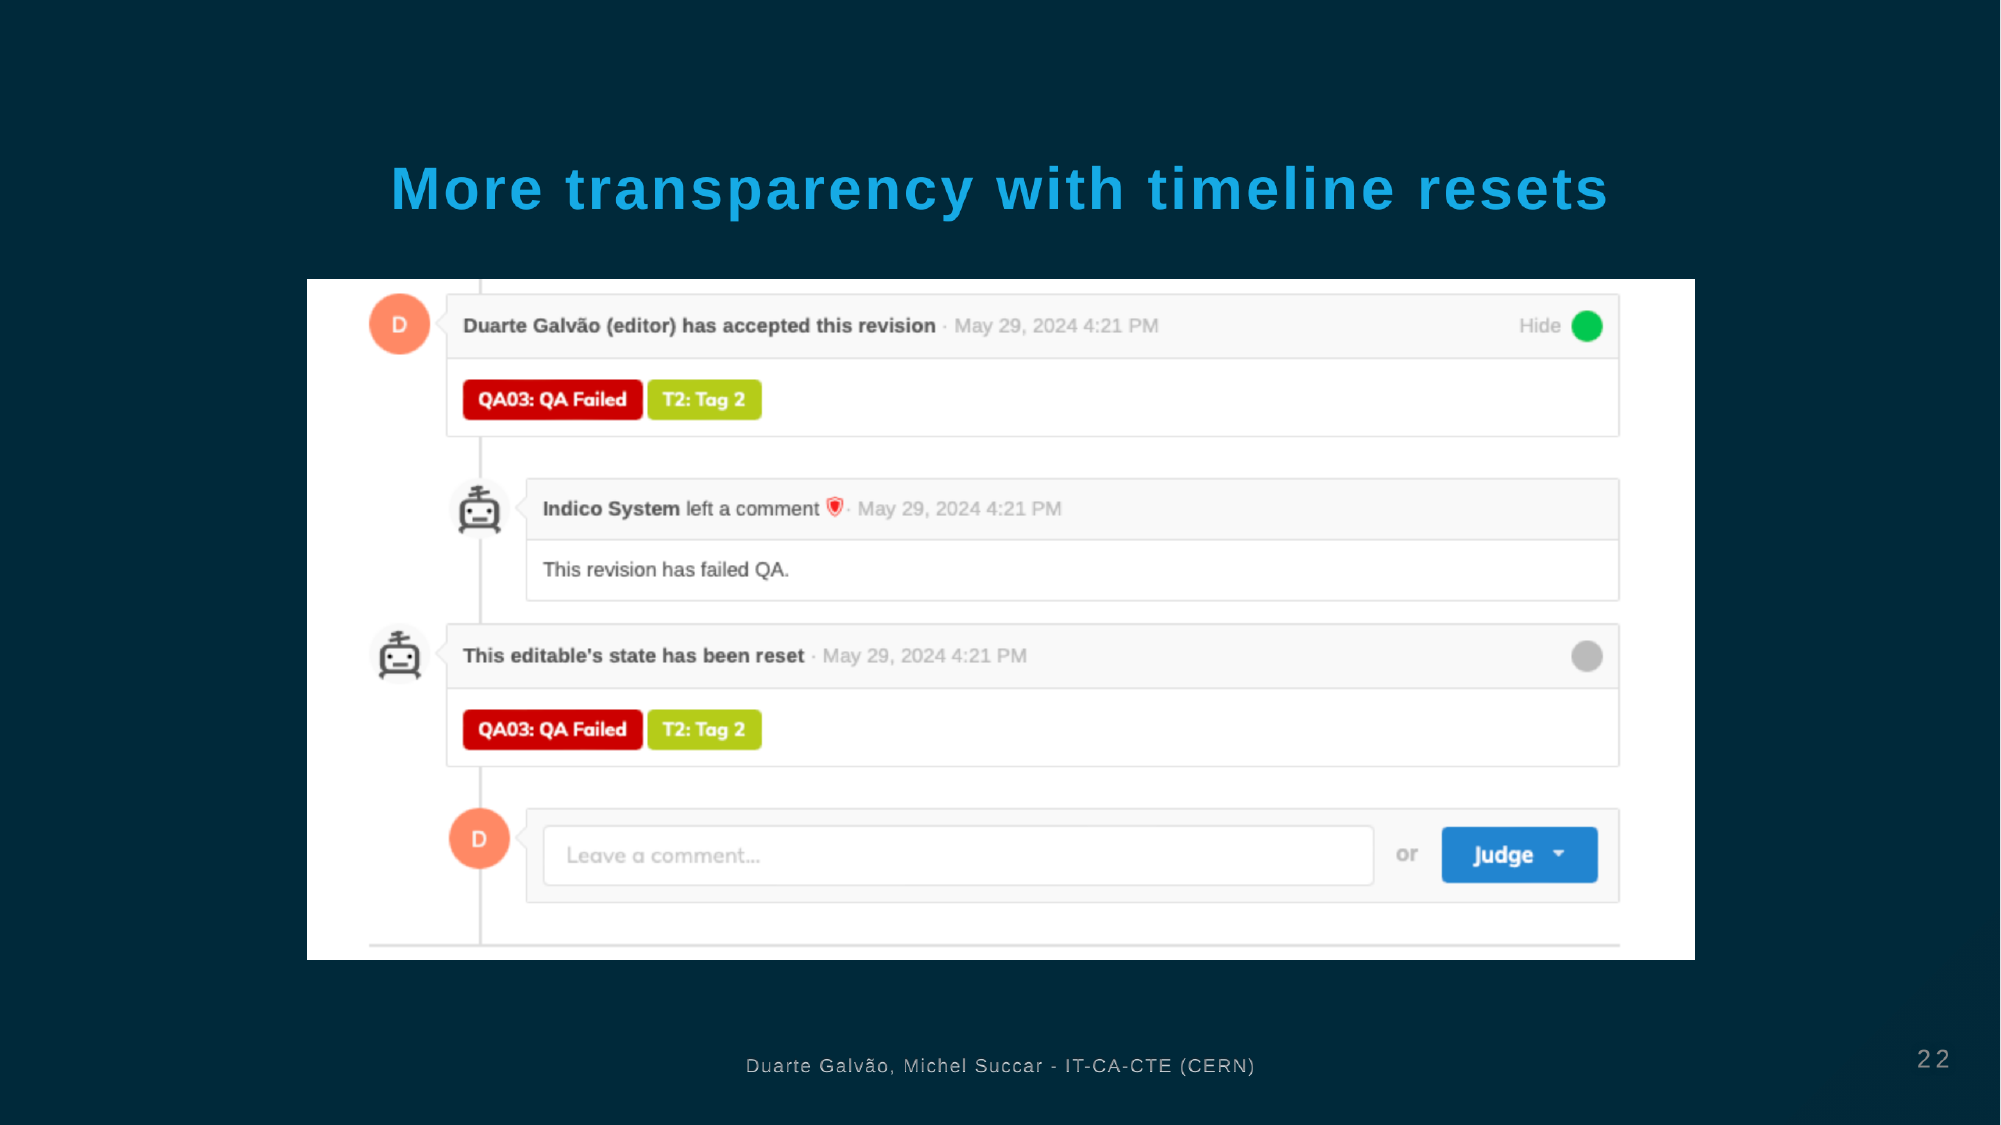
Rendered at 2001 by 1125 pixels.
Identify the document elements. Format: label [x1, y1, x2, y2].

picture [867, 1058, 874, 1072]
picture [1483, 178, 1509, 209]
picture [1307, 179, 1313, 208]
picture [775, 1061, 782, 1071]
picture [1149, 171, 1165, 208]
picture [928, 1065, 934, 1072]
picture [497, 178, 504, 184]
picture [694, 178, 719, 208]
picture [1327, 179, 1335, 208]
picture [1919, 1050, 1929, 1057]
picture [822, 1065, 832, 1072]
picture [1176, 179, 1181, 208]
picture [1250, 178, 1276, 209]
picture [951, 1061, 959, 1069]
picture [732, 179, 740, 220]
picture [879, 178, 896, 208]
picture [1132, 1058, 1140, 1063]
picture [617, 178, 647, 209]
picture [567, 171, 583, 208]
picture [602, 178, 609, 184]
picture [769, 178, 798, 208]
picture [991, 1063, 998, 1072]
picture [939, 1059, 946, 1071]
picture [943, 179, 971, 220]
picture [1431, 178, 1438, 184]
picture [593, 179, 601, 208]
picture [1422, 179, 1430, 208]
picture [741, 178, 759, 209]
picture [802, 1061, 809, 1072]
picture [1365, 178, 1391, 209]
picture [1189, 1058, 1199, 1072]
picture [870, 179, 877, 208]
picture [1447, 178, 1473, 209]
picture [1287, 167, 1294, 208]
picture [837, 1061, 844, 1072]
picture [447, 178, 476, 209]
picture [488, 179, 496, 208]
picture [816, 178, 823, 184]
picture [1204, 178, 1221, 208]
picture [395, 169, 435, 208]
picture [832, 178, 858, 209]
picture [998, 179, 1041, 208]
picture [1205, 1058, 1214, 1071]
picture [1941, 1050, 1947, 1058]
picture [1195, 179, 1202, 208]
picture [907, 178, 933, 209]
picture [1579, 178, 1604, 209]
picture [1067, 171, 1083, 208]
picture [1103, 178, 1120, 208]
picture [308, 280, 1694, 959]
picture [977, 1063, 986, 1072]
picture [1160, 1058, 1170, 1071]
picture [1336, 178, 1353, 208]
picture [513, 178, 539, 209]
picture [1025, 1061, 1032, 1071]
picture [807, 179, 815, 208]
picture [1554, 171, 1570, 208]
picture [656, 178, 682, 208]
picture [1051, 179, 1057, 208]
picture [1519, 178, 1545, 209]
picture [1093, 167, 1101, 208]
picture [878, 1061, 886, 1072]
picture [1222, 178, 1238, 208]
picture [1147, 1058, 1156, 1071]
